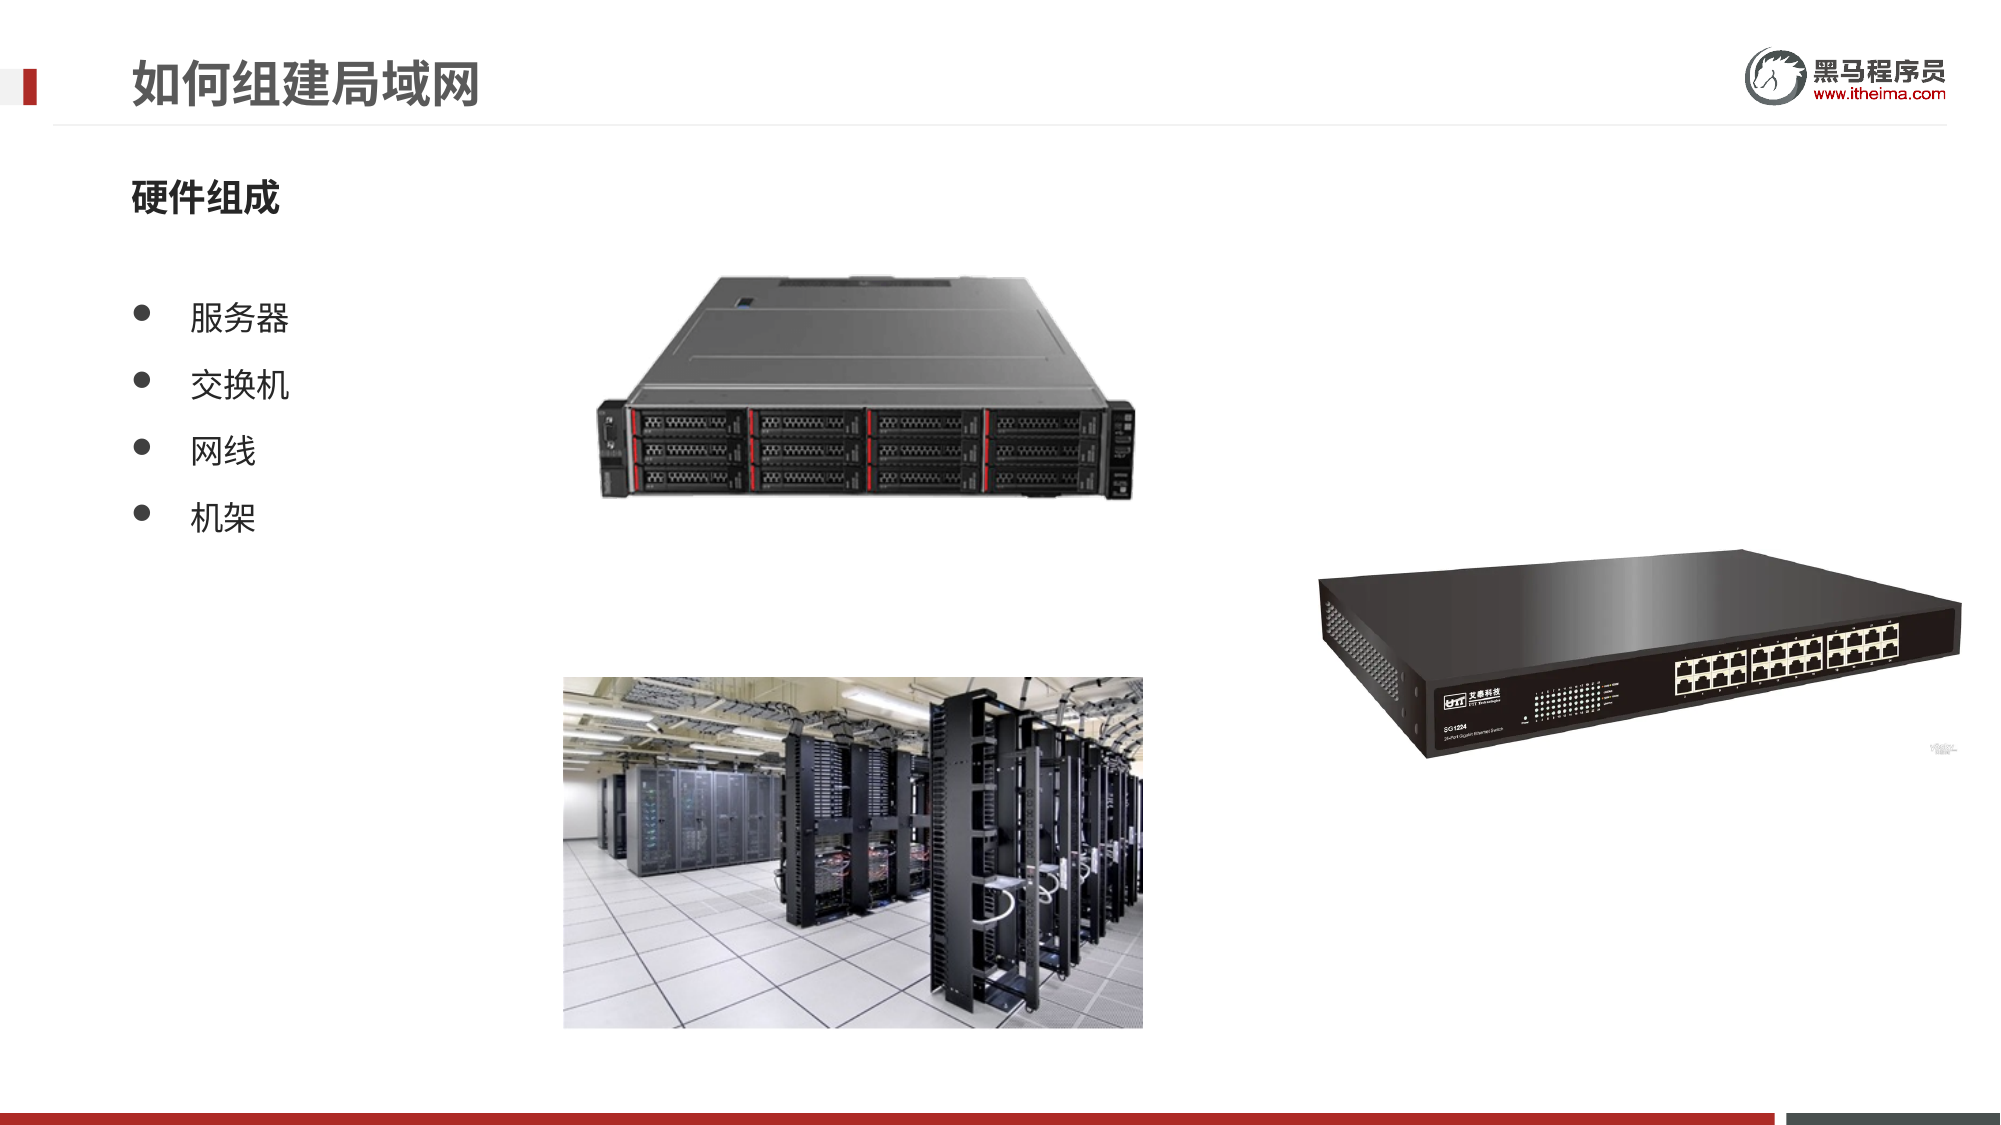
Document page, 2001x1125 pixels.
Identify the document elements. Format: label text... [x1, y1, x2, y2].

list 服务器 交换机 网线 机架 [116, 270, 1880, 963]
picture [1318, 549, 1963, 759]
picture [563, 677, 1144, 1030]
title 如何组建局域网 [116, 40, 1556, 125]
list 硬件组成 [116, 154, 1880, 239]
picture [485, 158, 1248, 617]
picture [1744, 46, 1946, 106]
